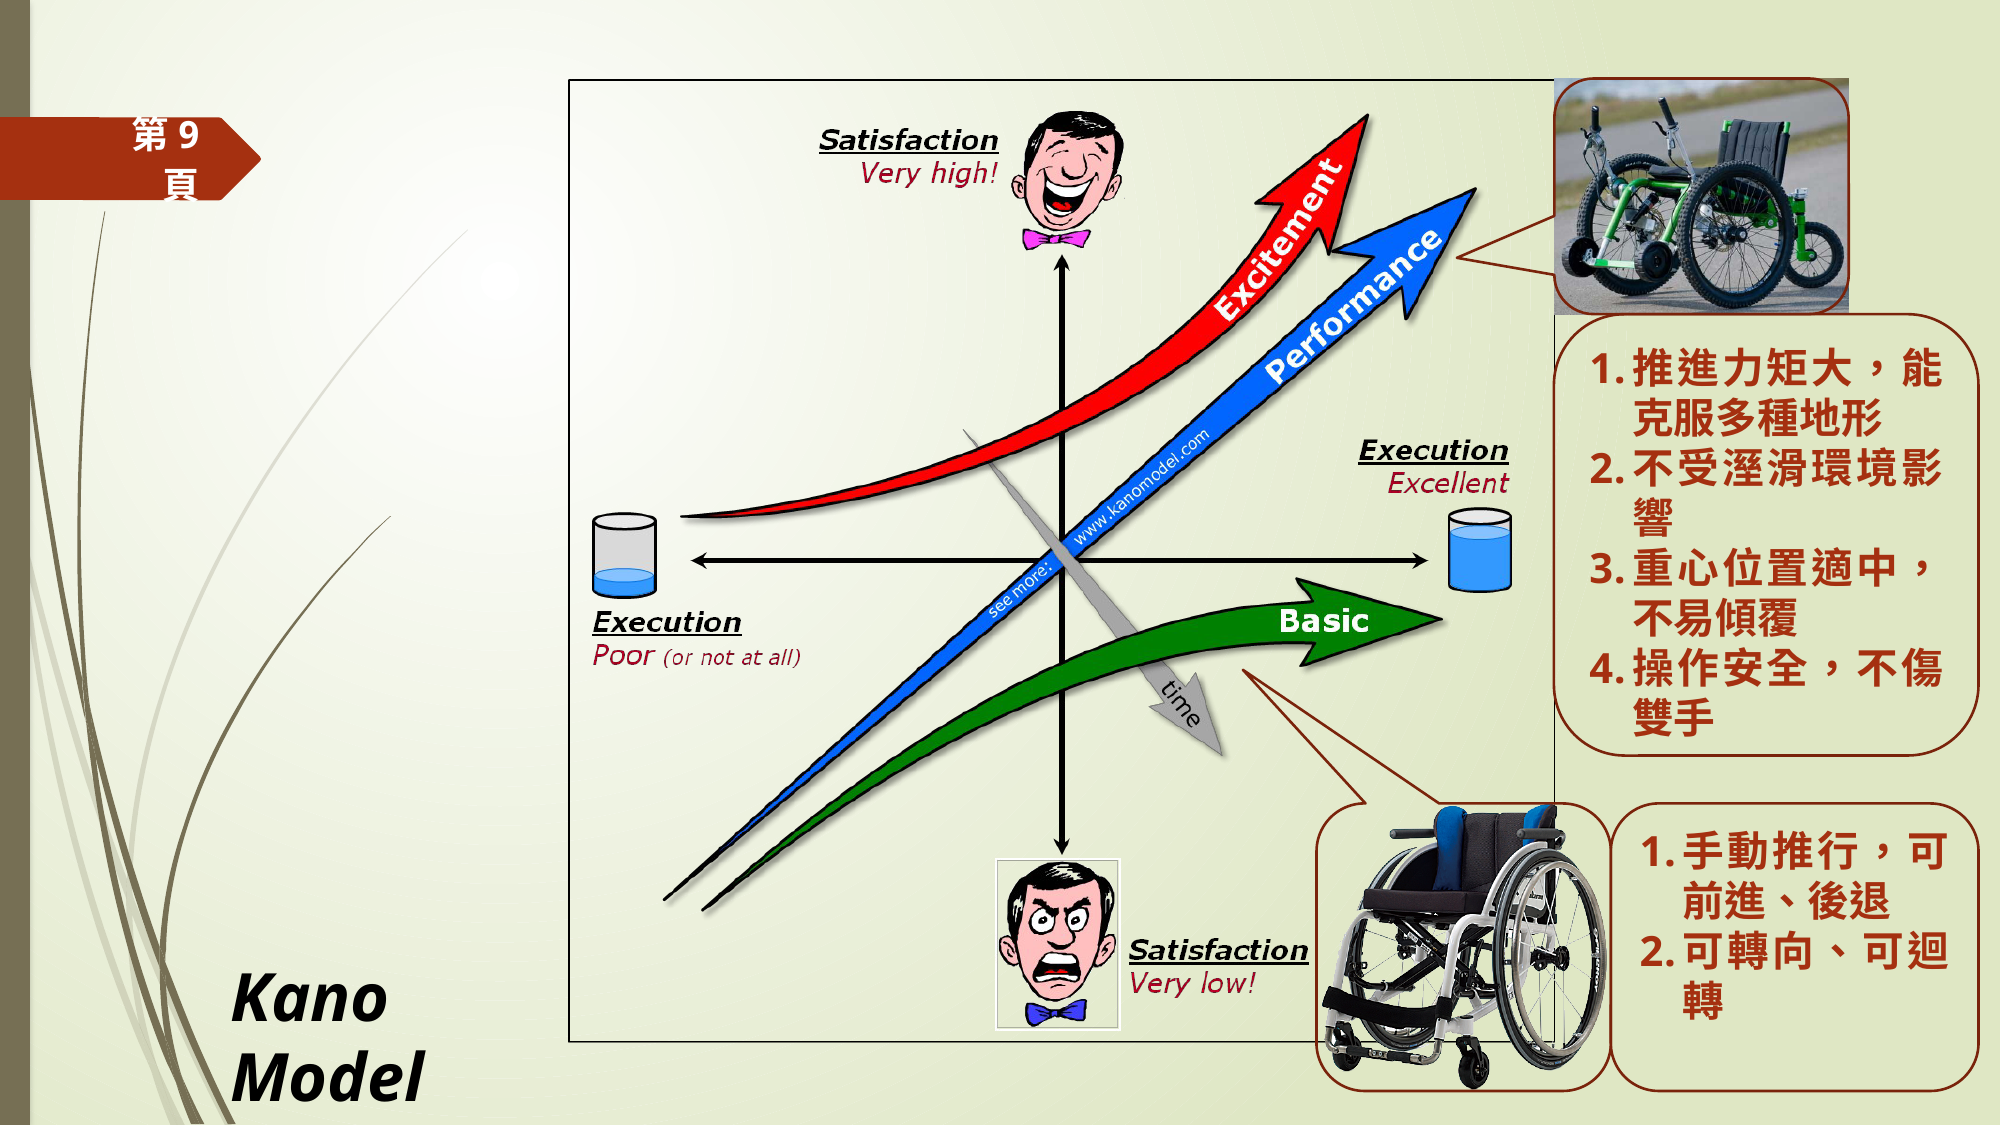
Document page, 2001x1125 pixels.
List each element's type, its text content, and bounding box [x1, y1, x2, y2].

text_box Kano Model [215, 947, 579, 1122]
text_box 推進力矩大，能克服多種地形 不受溼滑環境影響 重心位置適中，不易傾覆 操作安全，不傷雙手 [1558, 312, 1980, 757]
picture [566, 78, 1555, 1044]
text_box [1316, 803, 1612, 1092]
text_box 手動推行，可前進、後退 可轉向、可迴轉 [1615, 802, 1980, 1093]
slide_number 第8頁 [87, 129, 216, 190]
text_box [1554, 78, 1849, 315]
